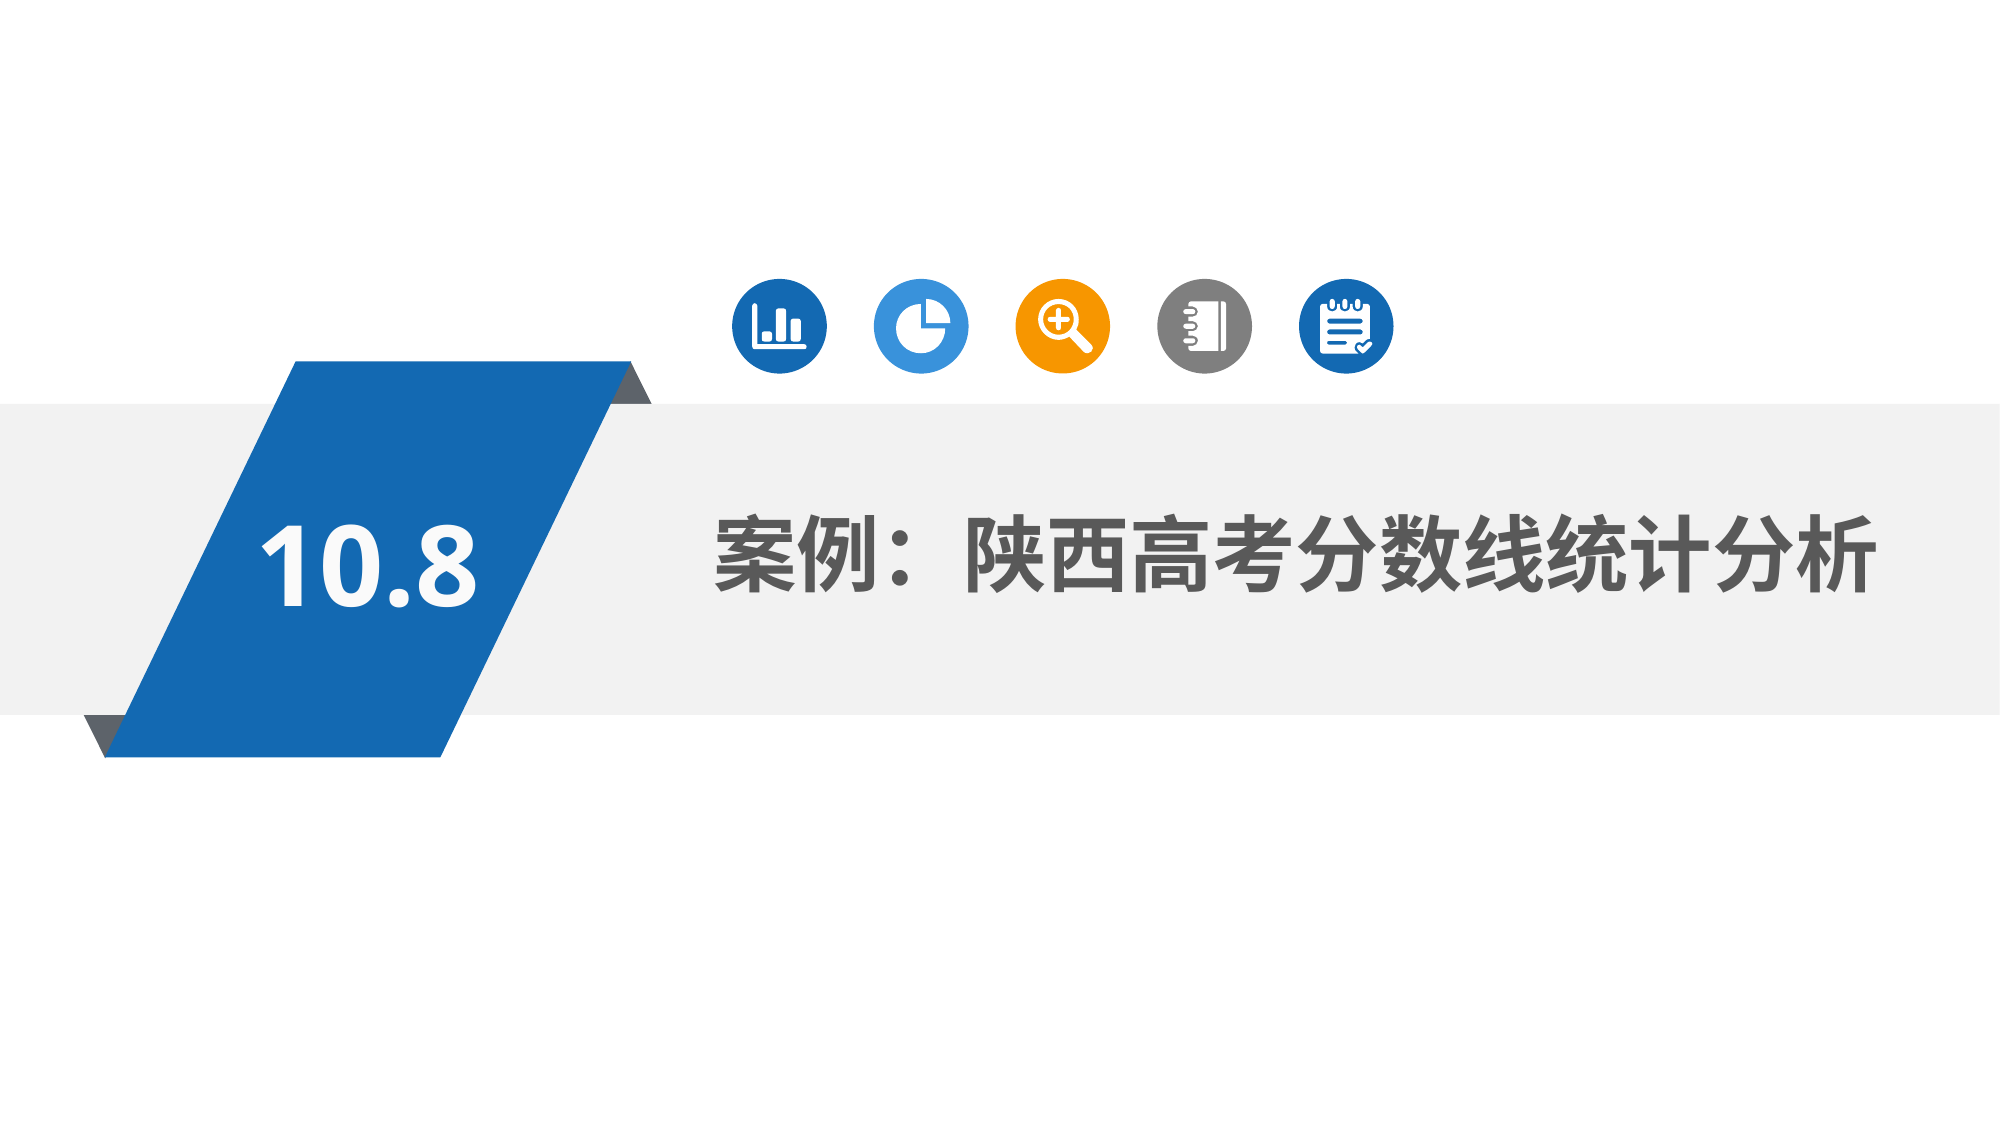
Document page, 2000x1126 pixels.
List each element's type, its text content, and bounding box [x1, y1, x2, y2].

text_box 案例：陕西高考分数线统计分析 [621, 494, 1971, 610]
text_box 10.8 [184, 486, 551, 637]
